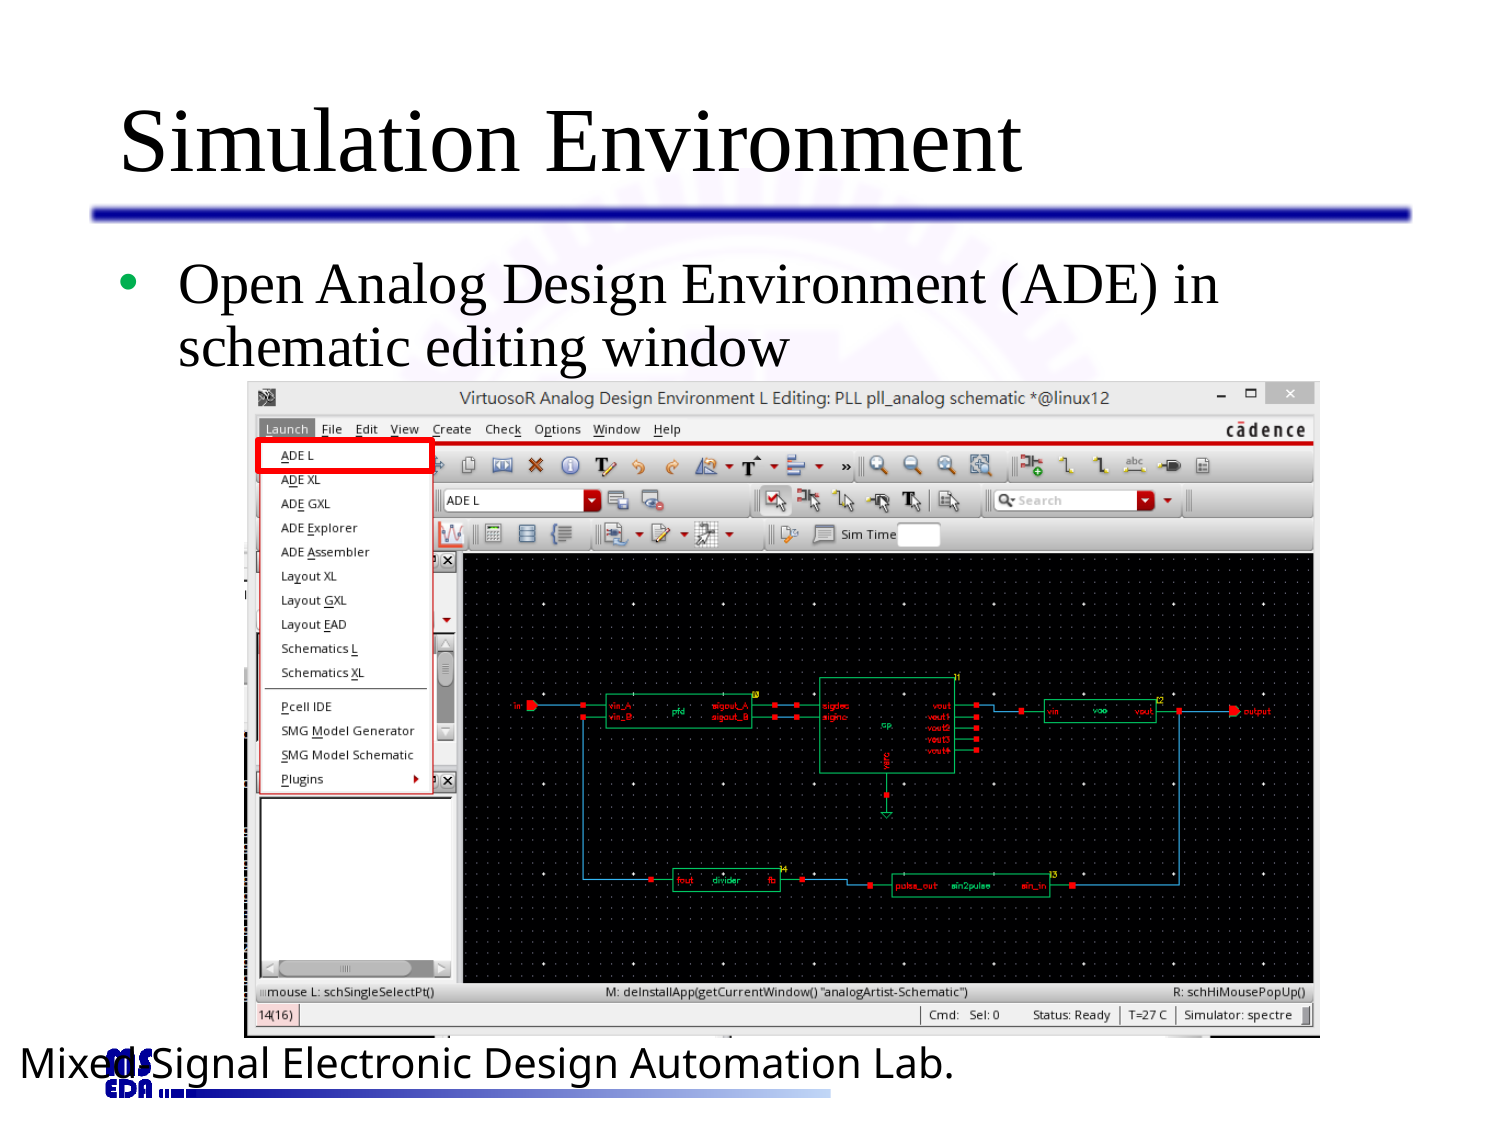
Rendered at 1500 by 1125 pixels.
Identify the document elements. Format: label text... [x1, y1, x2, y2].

picture [103, 1046, 155, 1099]
picture [243, 381, 1320, 1038]
picture [117, 1058, 129, 1075]
list Open Analog Design Environment (ADE) in schematic editing window [103, 245, 1398, 1014]
title Simulation Environment [103, 68, 1398, 199]
